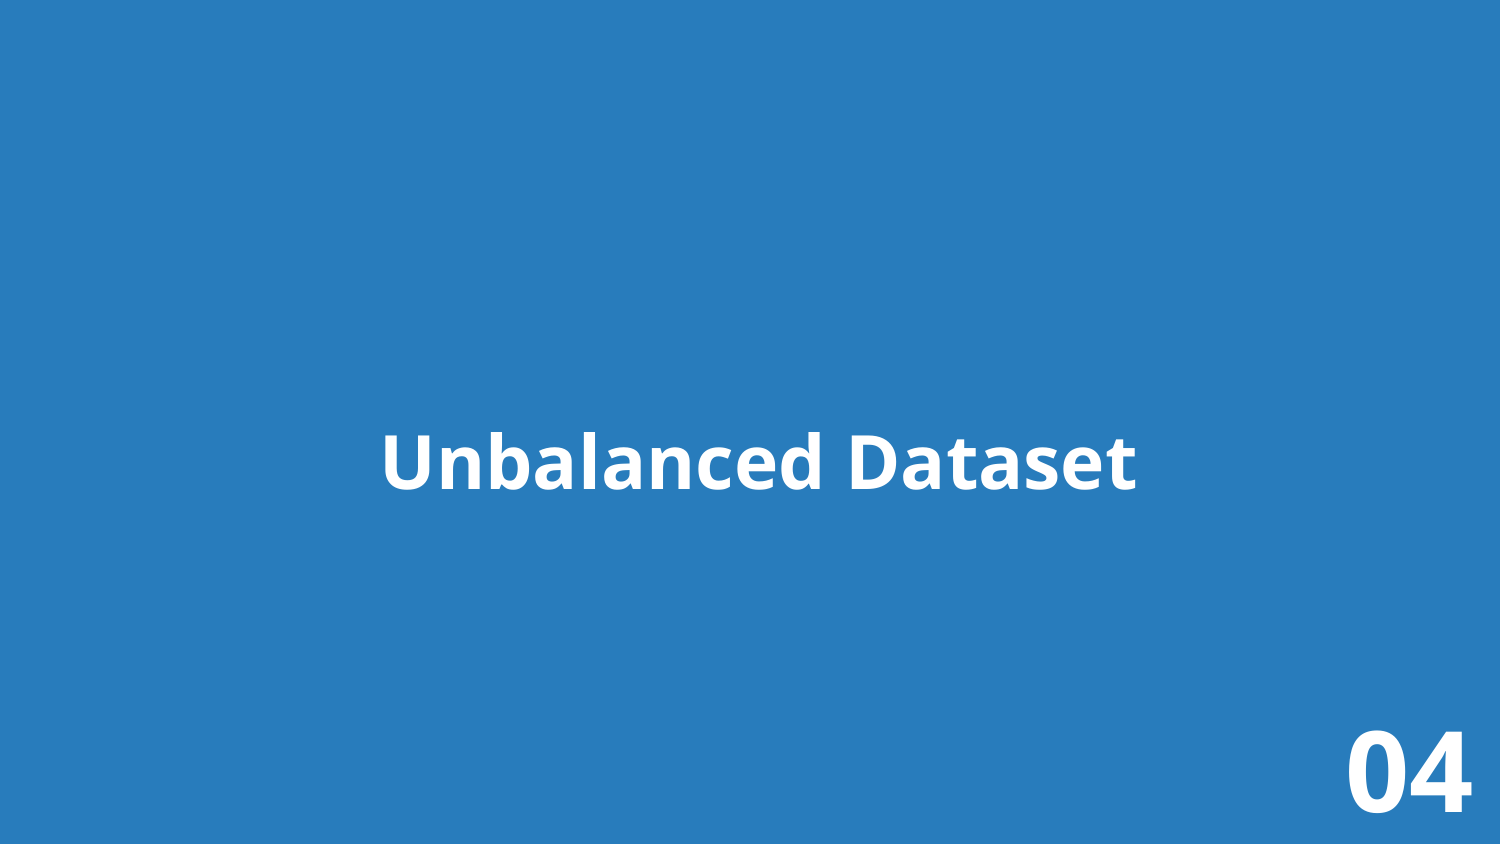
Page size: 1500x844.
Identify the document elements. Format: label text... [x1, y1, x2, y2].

text_box 04 [1302, 692, 1500, 842]
title Unbalanced Dataset [60, 436, 1458, 574]
